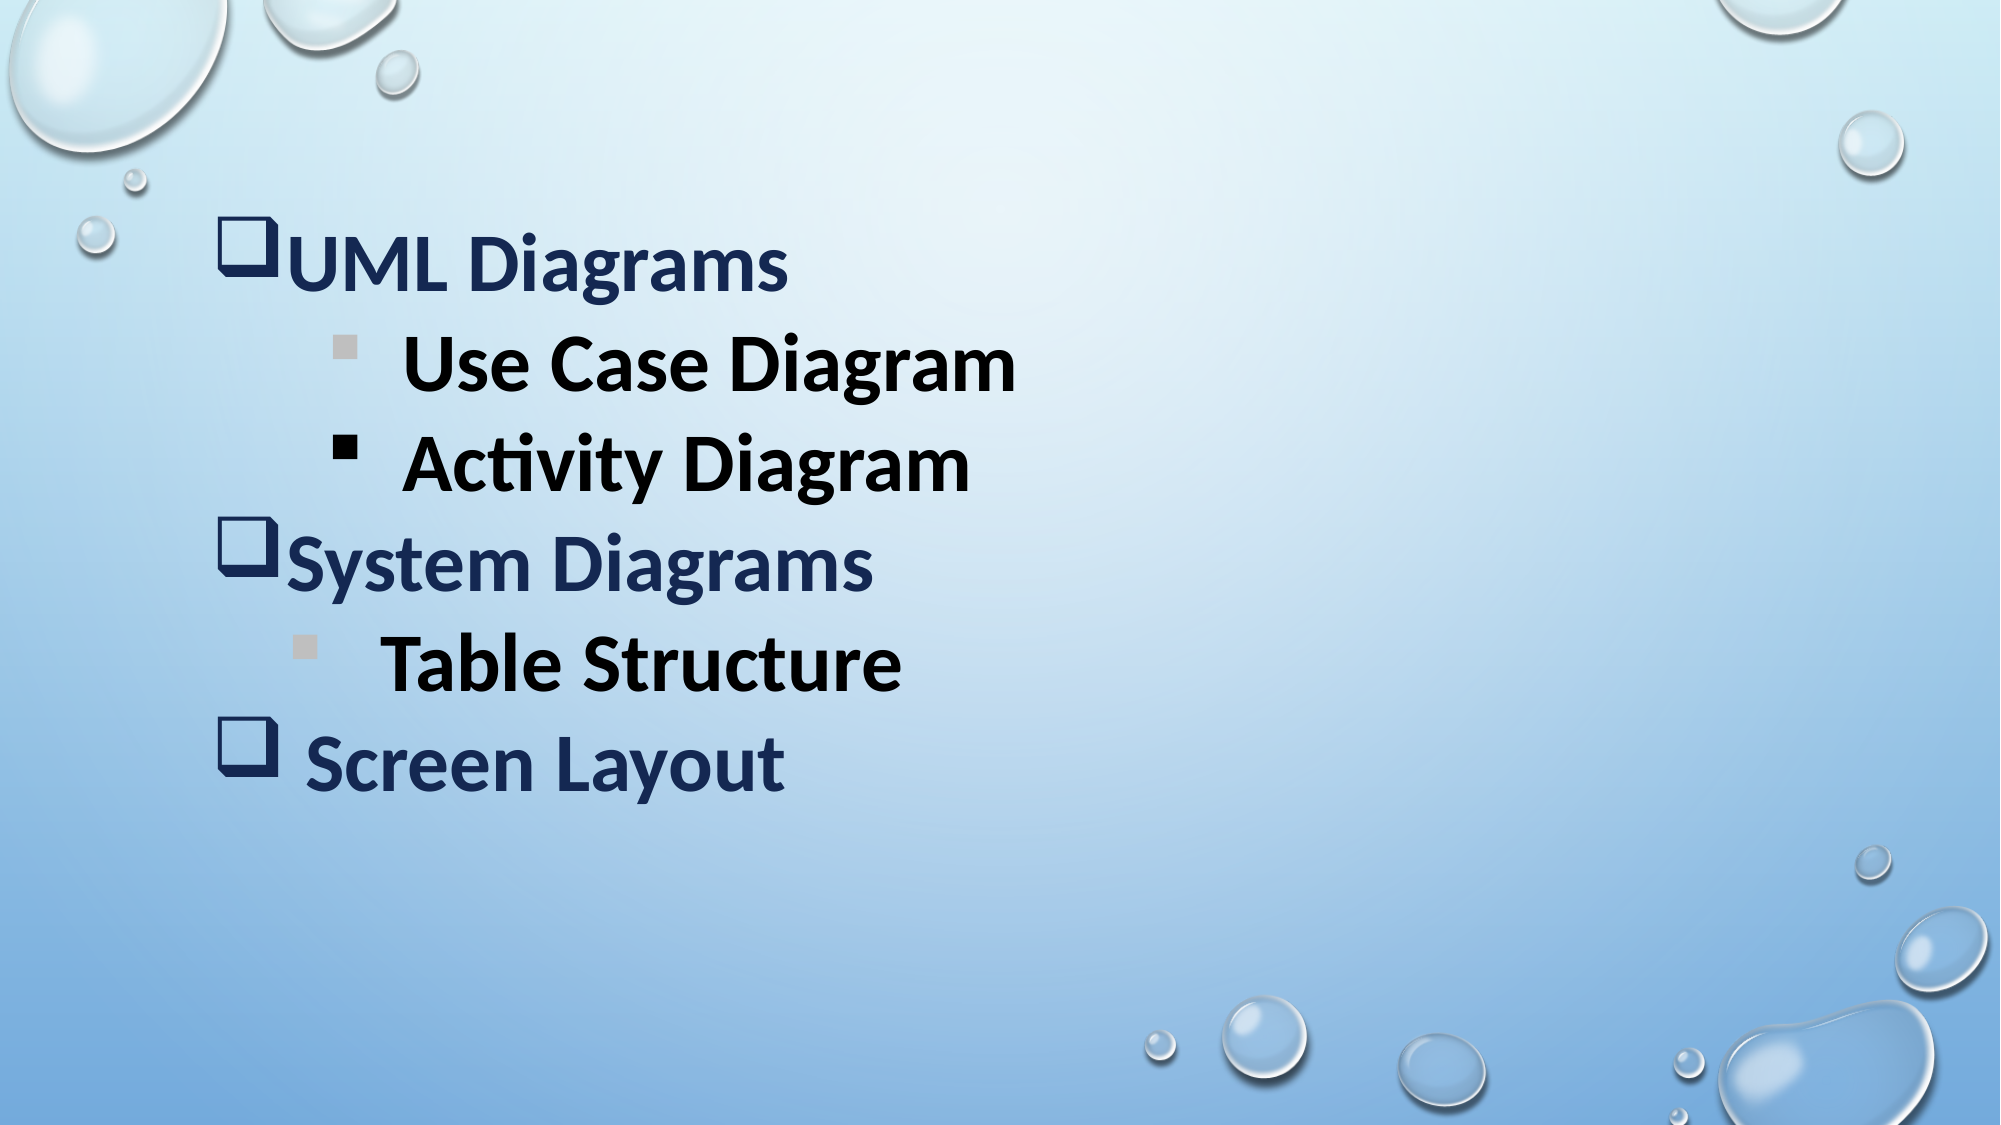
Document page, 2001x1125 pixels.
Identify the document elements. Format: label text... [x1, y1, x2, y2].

text_box UML Diagrams Use Case Diagram Activity Diagram System Diagrams Table Structure Screen Layout [196, 200, 1638, 1116]
picture [0, 0, 2000, 1125]
